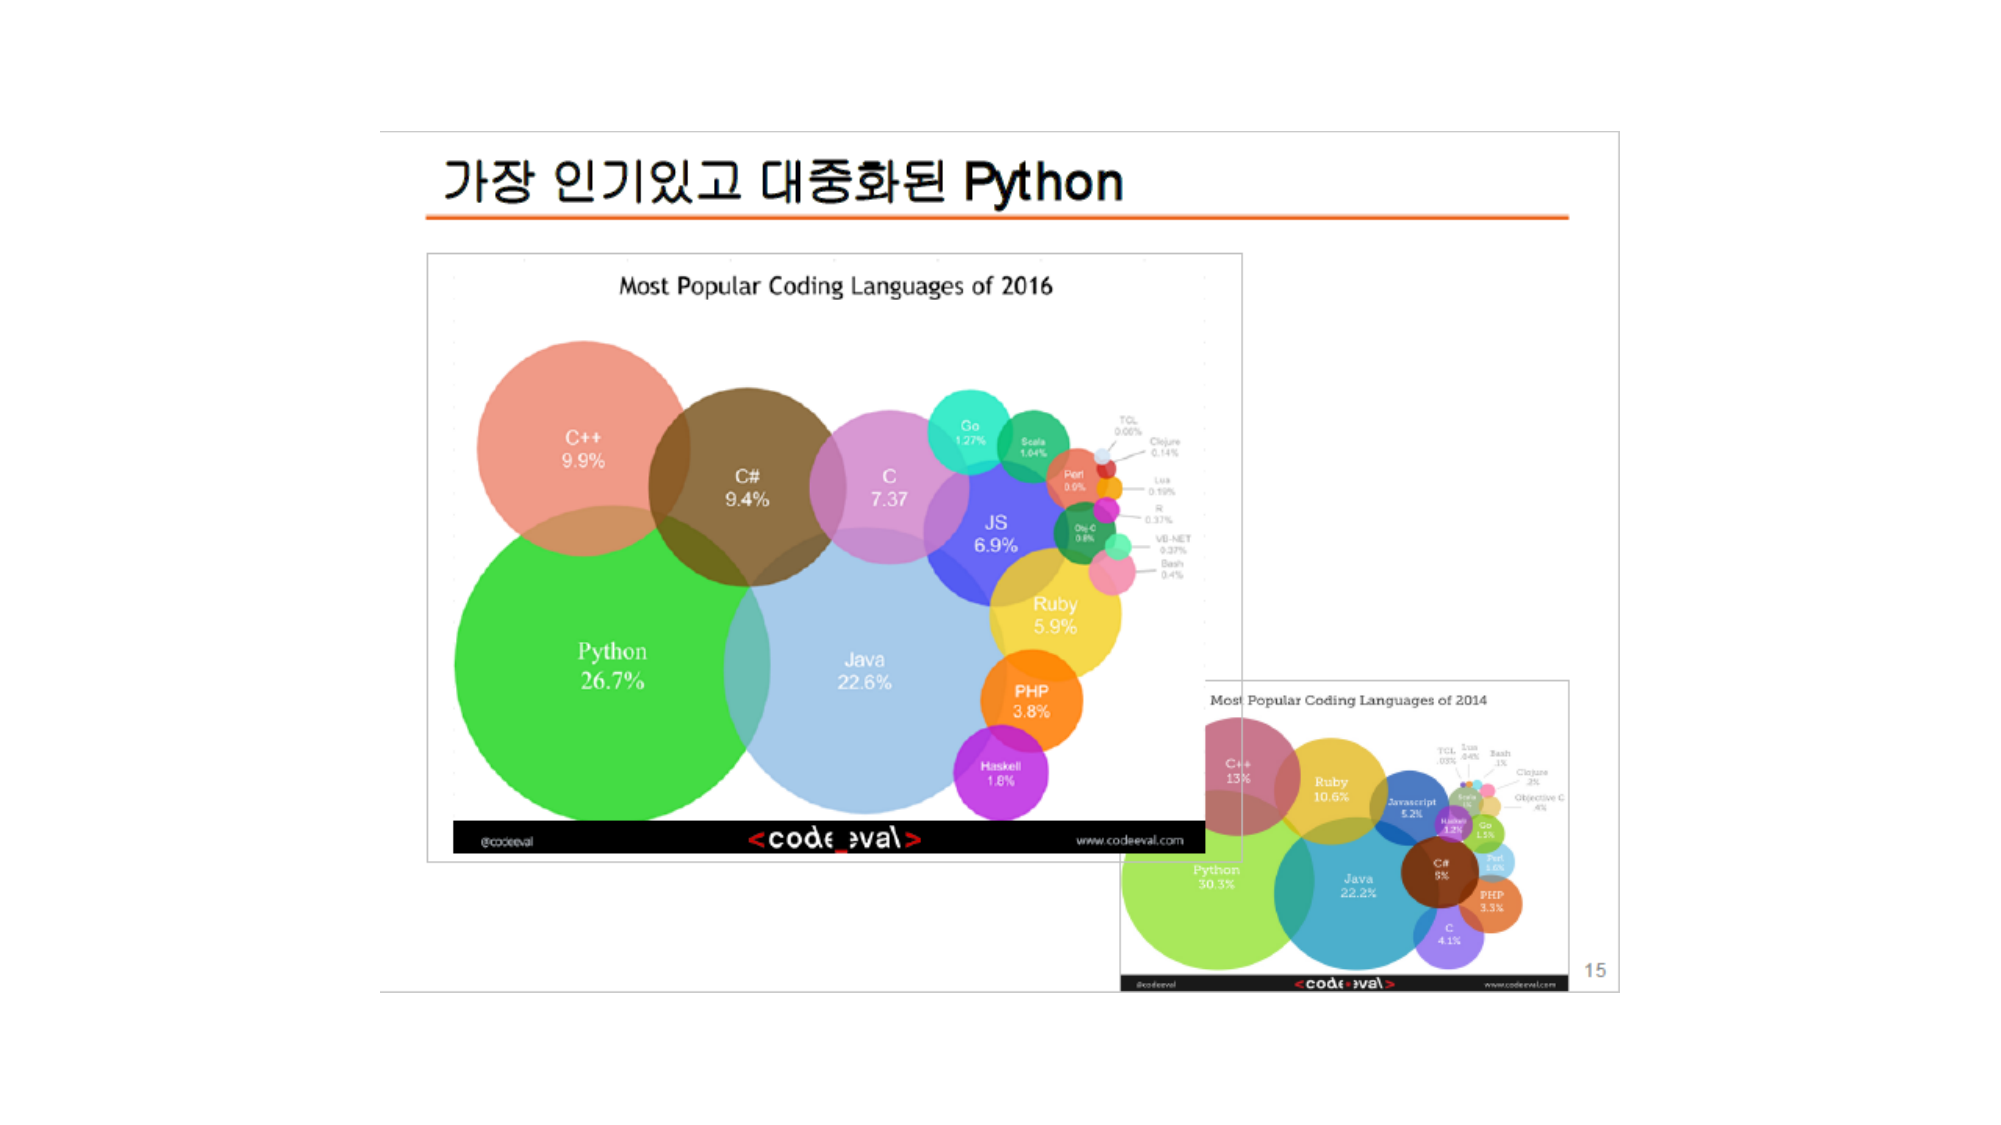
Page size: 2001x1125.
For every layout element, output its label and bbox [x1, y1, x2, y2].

picture [380, 131, 1620, 993]
